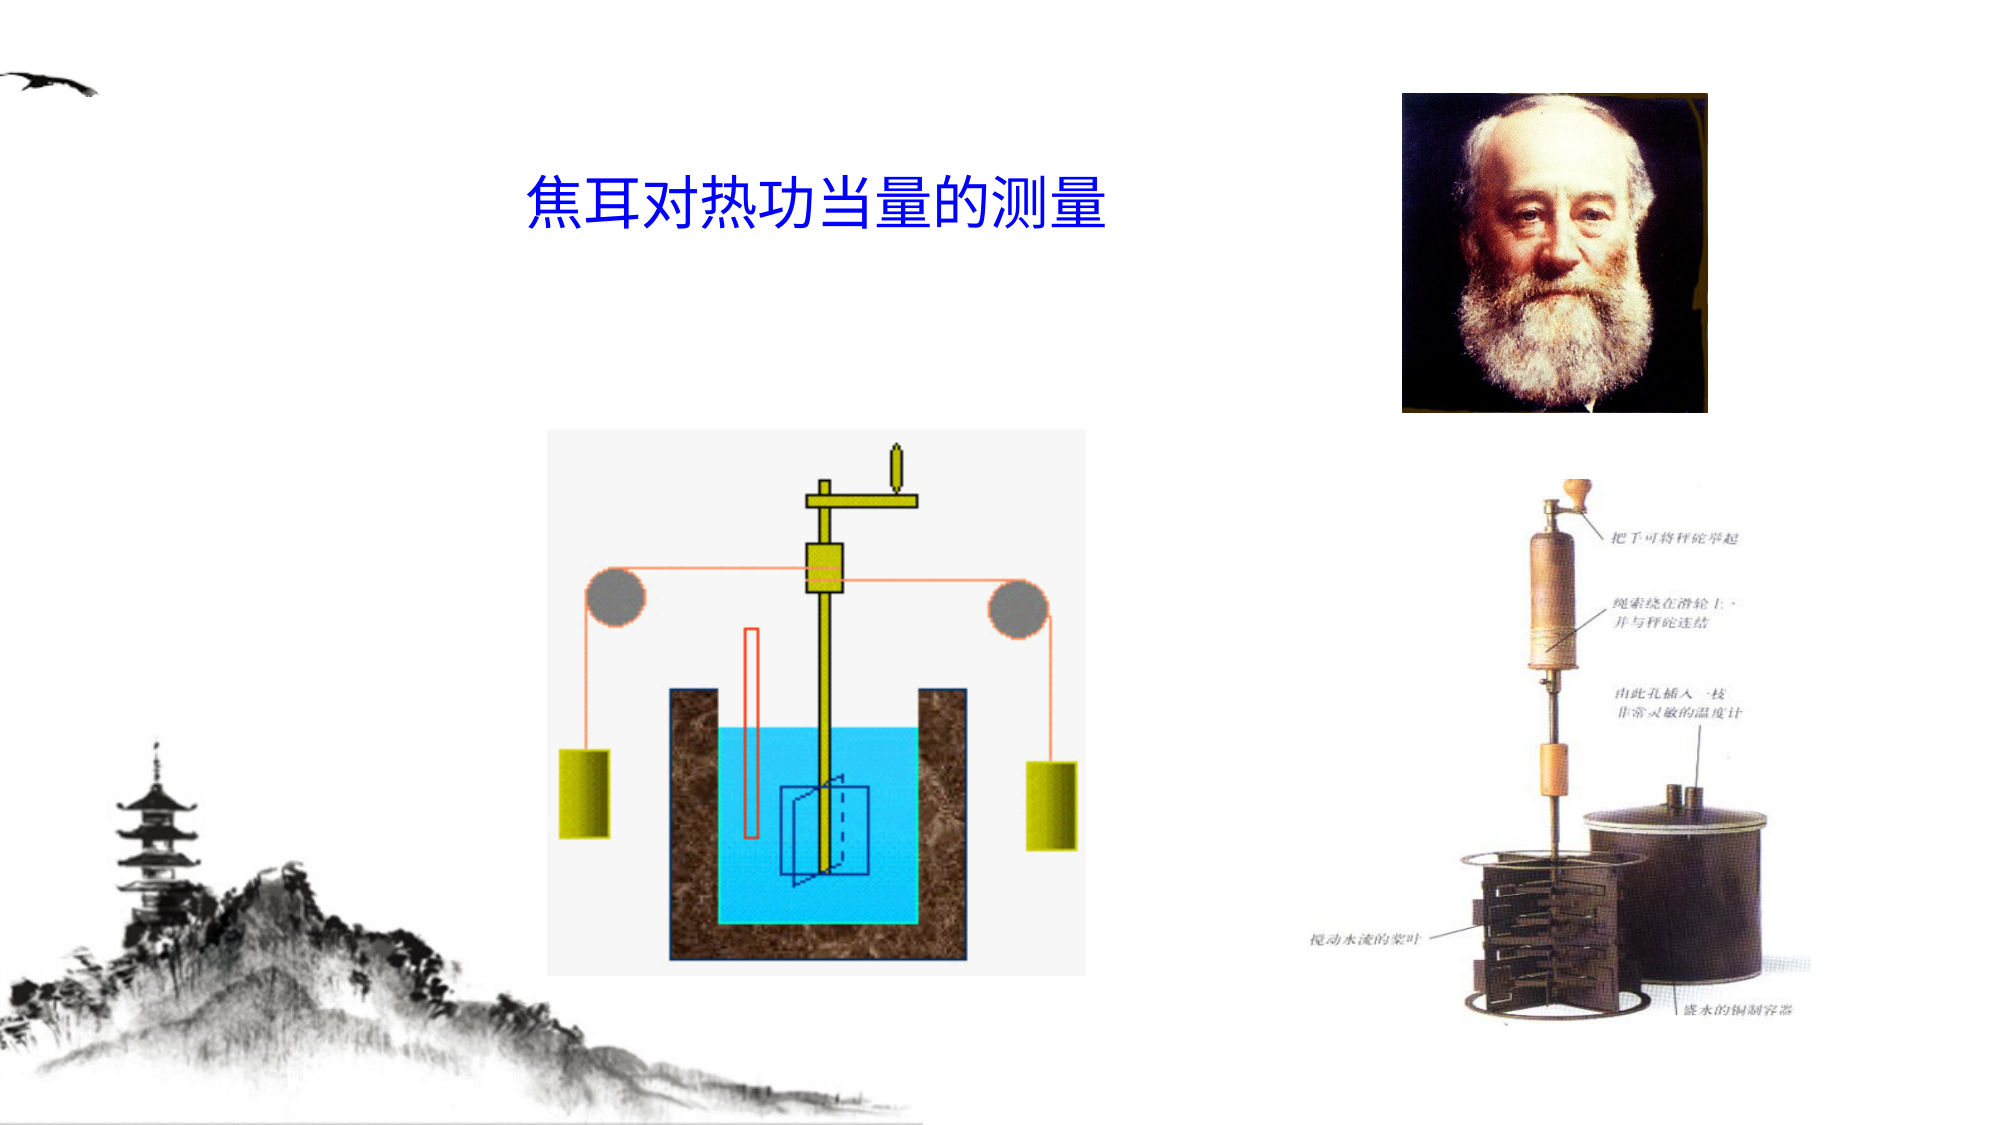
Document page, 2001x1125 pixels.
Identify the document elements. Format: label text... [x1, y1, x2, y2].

picture [0, 429, 1086, 1125]
picture [1298, 479, 1812, 1028]
text_box 焦耳对热功当量的测量 [483, 159, 1150, 244]
picture [1402, 93, 1708, 413]
picture [0, 3, 99, 97]
